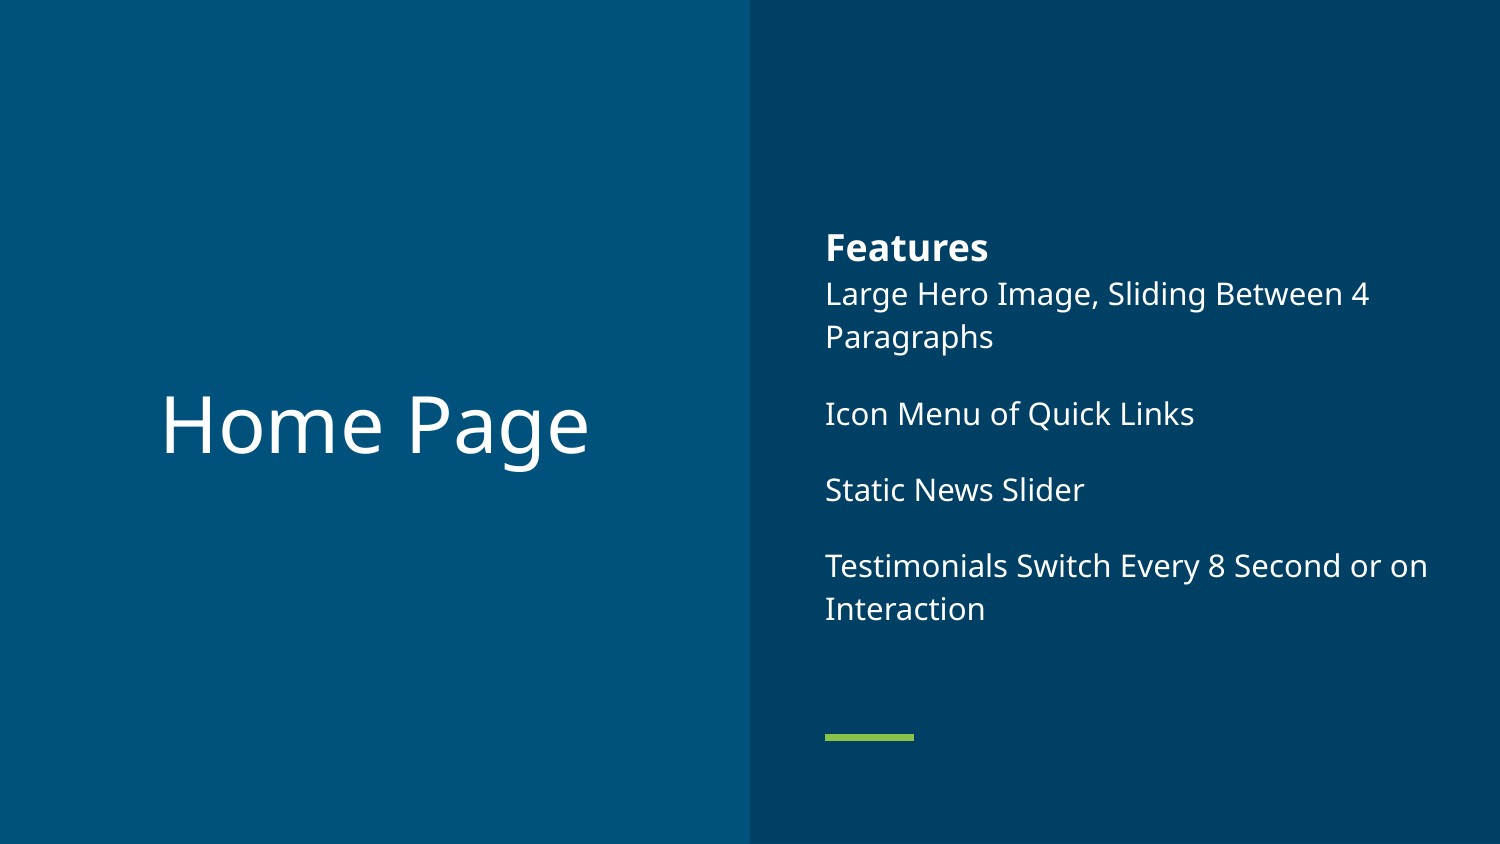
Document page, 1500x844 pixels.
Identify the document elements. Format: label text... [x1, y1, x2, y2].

list Features Large Hero Image, Sliding Between 4 Paragraphs Icon Menu of Quick Links Static News Slider Testimonials Switch Every 8 Second or on Interaction [810, 118, 1455, 725]
title Home Page [43, 298, 708, 546]
